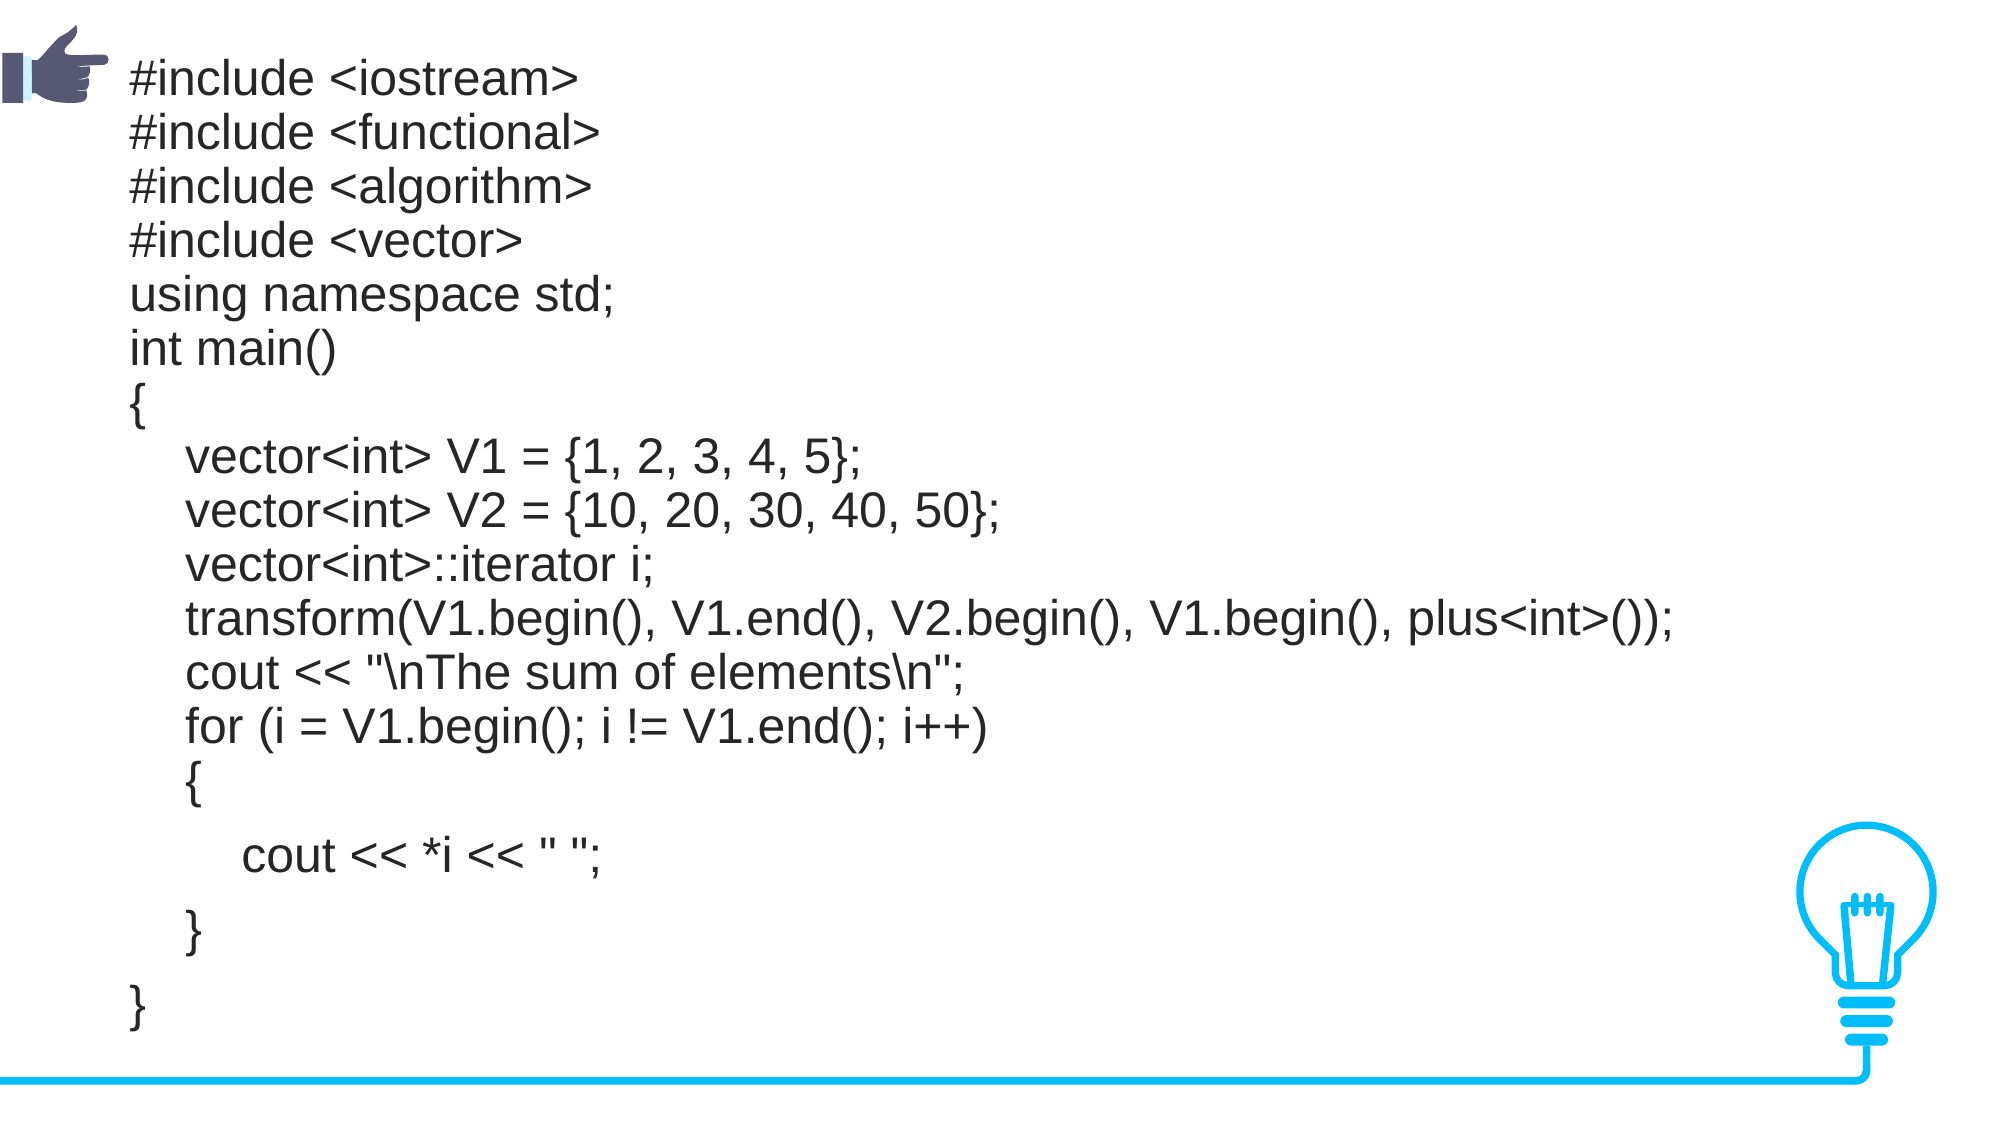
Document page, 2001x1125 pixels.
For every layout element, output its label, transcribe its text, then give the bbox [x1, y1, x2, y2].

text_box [2, 24, 109, 103]
list #include <iostream> #include <functional> #include <algorithm> #include <vector> using namespace std; int main() { vector<int> V1 = {1, 2, 3, 4, 5}; vector<int> V2 = {10, 20, 30, 40, 50}; vector<int>::iterator i; transform(V1.begin(), V1.end(), V2.begin(), V1.begin(), plus<int>()); cout << "\nThe sum of elements\n"; for (i = V1.begin(); i != V1.end(); i++) { cout << *i << " "; } } [114, 46, 1927, 1039]
